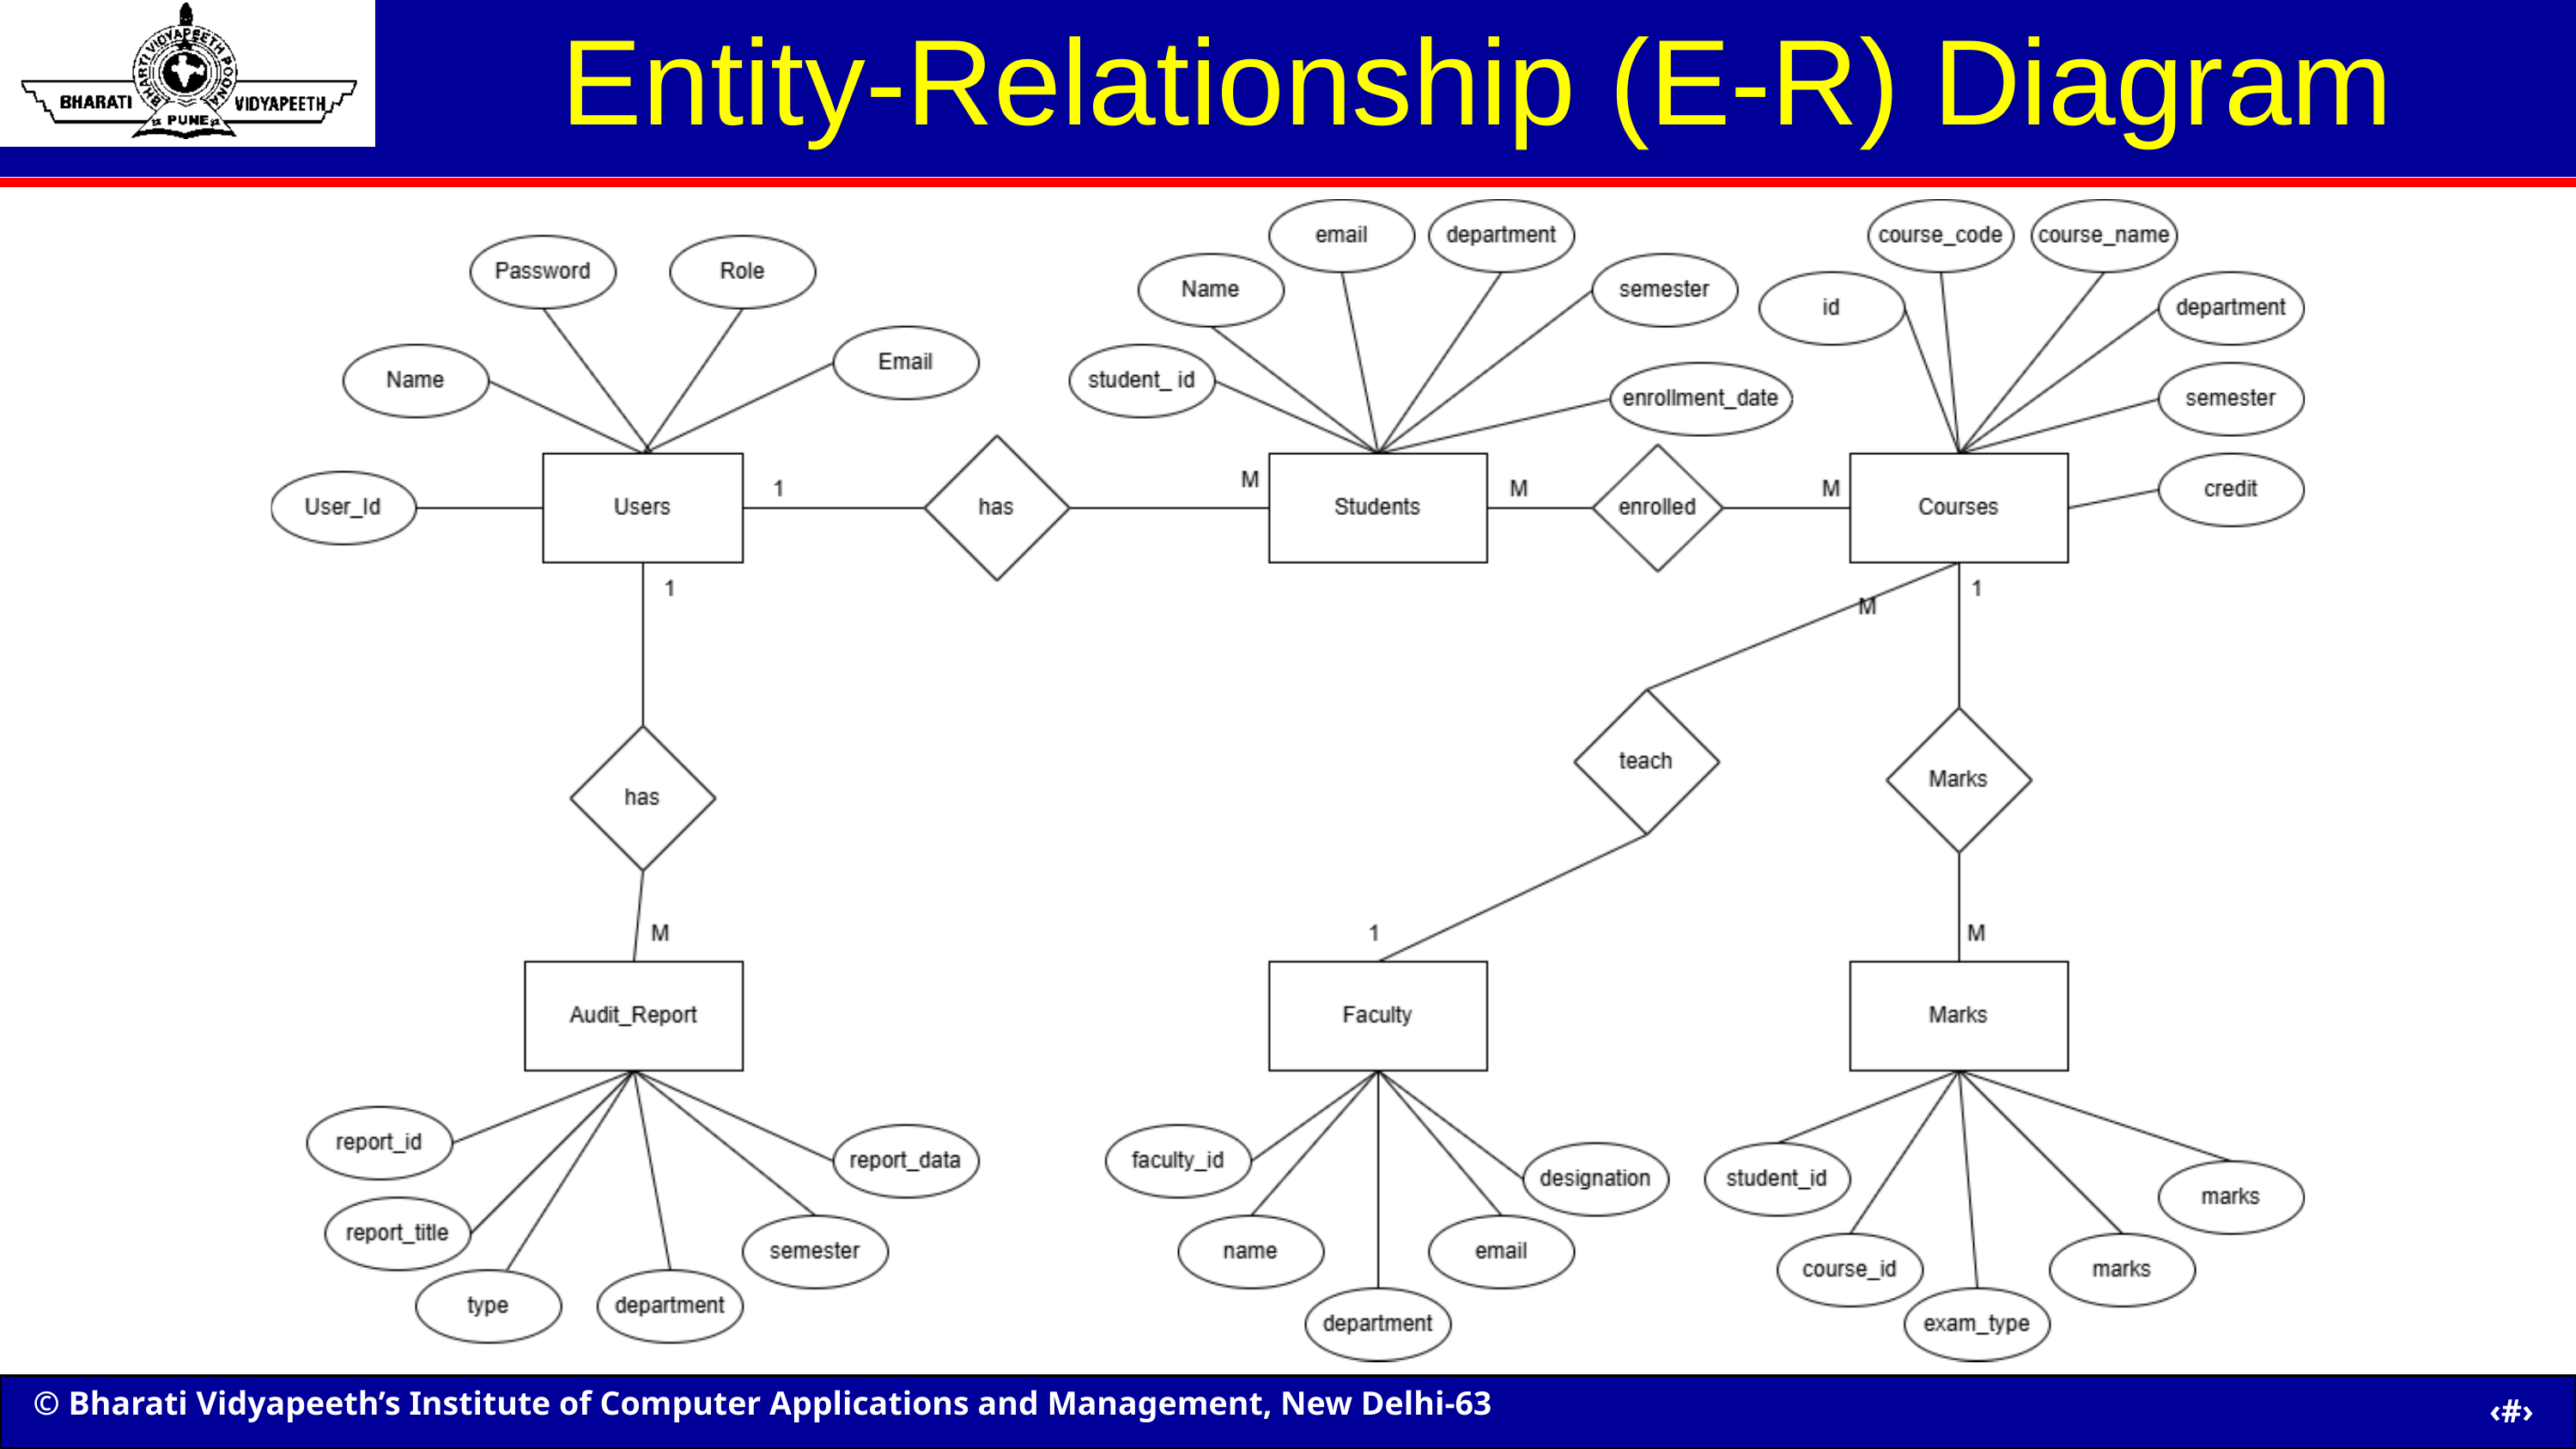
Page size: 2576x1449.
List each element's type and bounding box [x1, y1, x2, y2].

text_box [375, 0, 2576, 145]
text_box [270, 199, 2306, 1362]
text_box [0, 146, 2576, 160]
text_box [0, 1373, 2576, 1449]
text_box [2123, 1378, 2535, 1444]
text_box [0, 161, 2576, 178]
text_box [21, 3, 357, 140]
